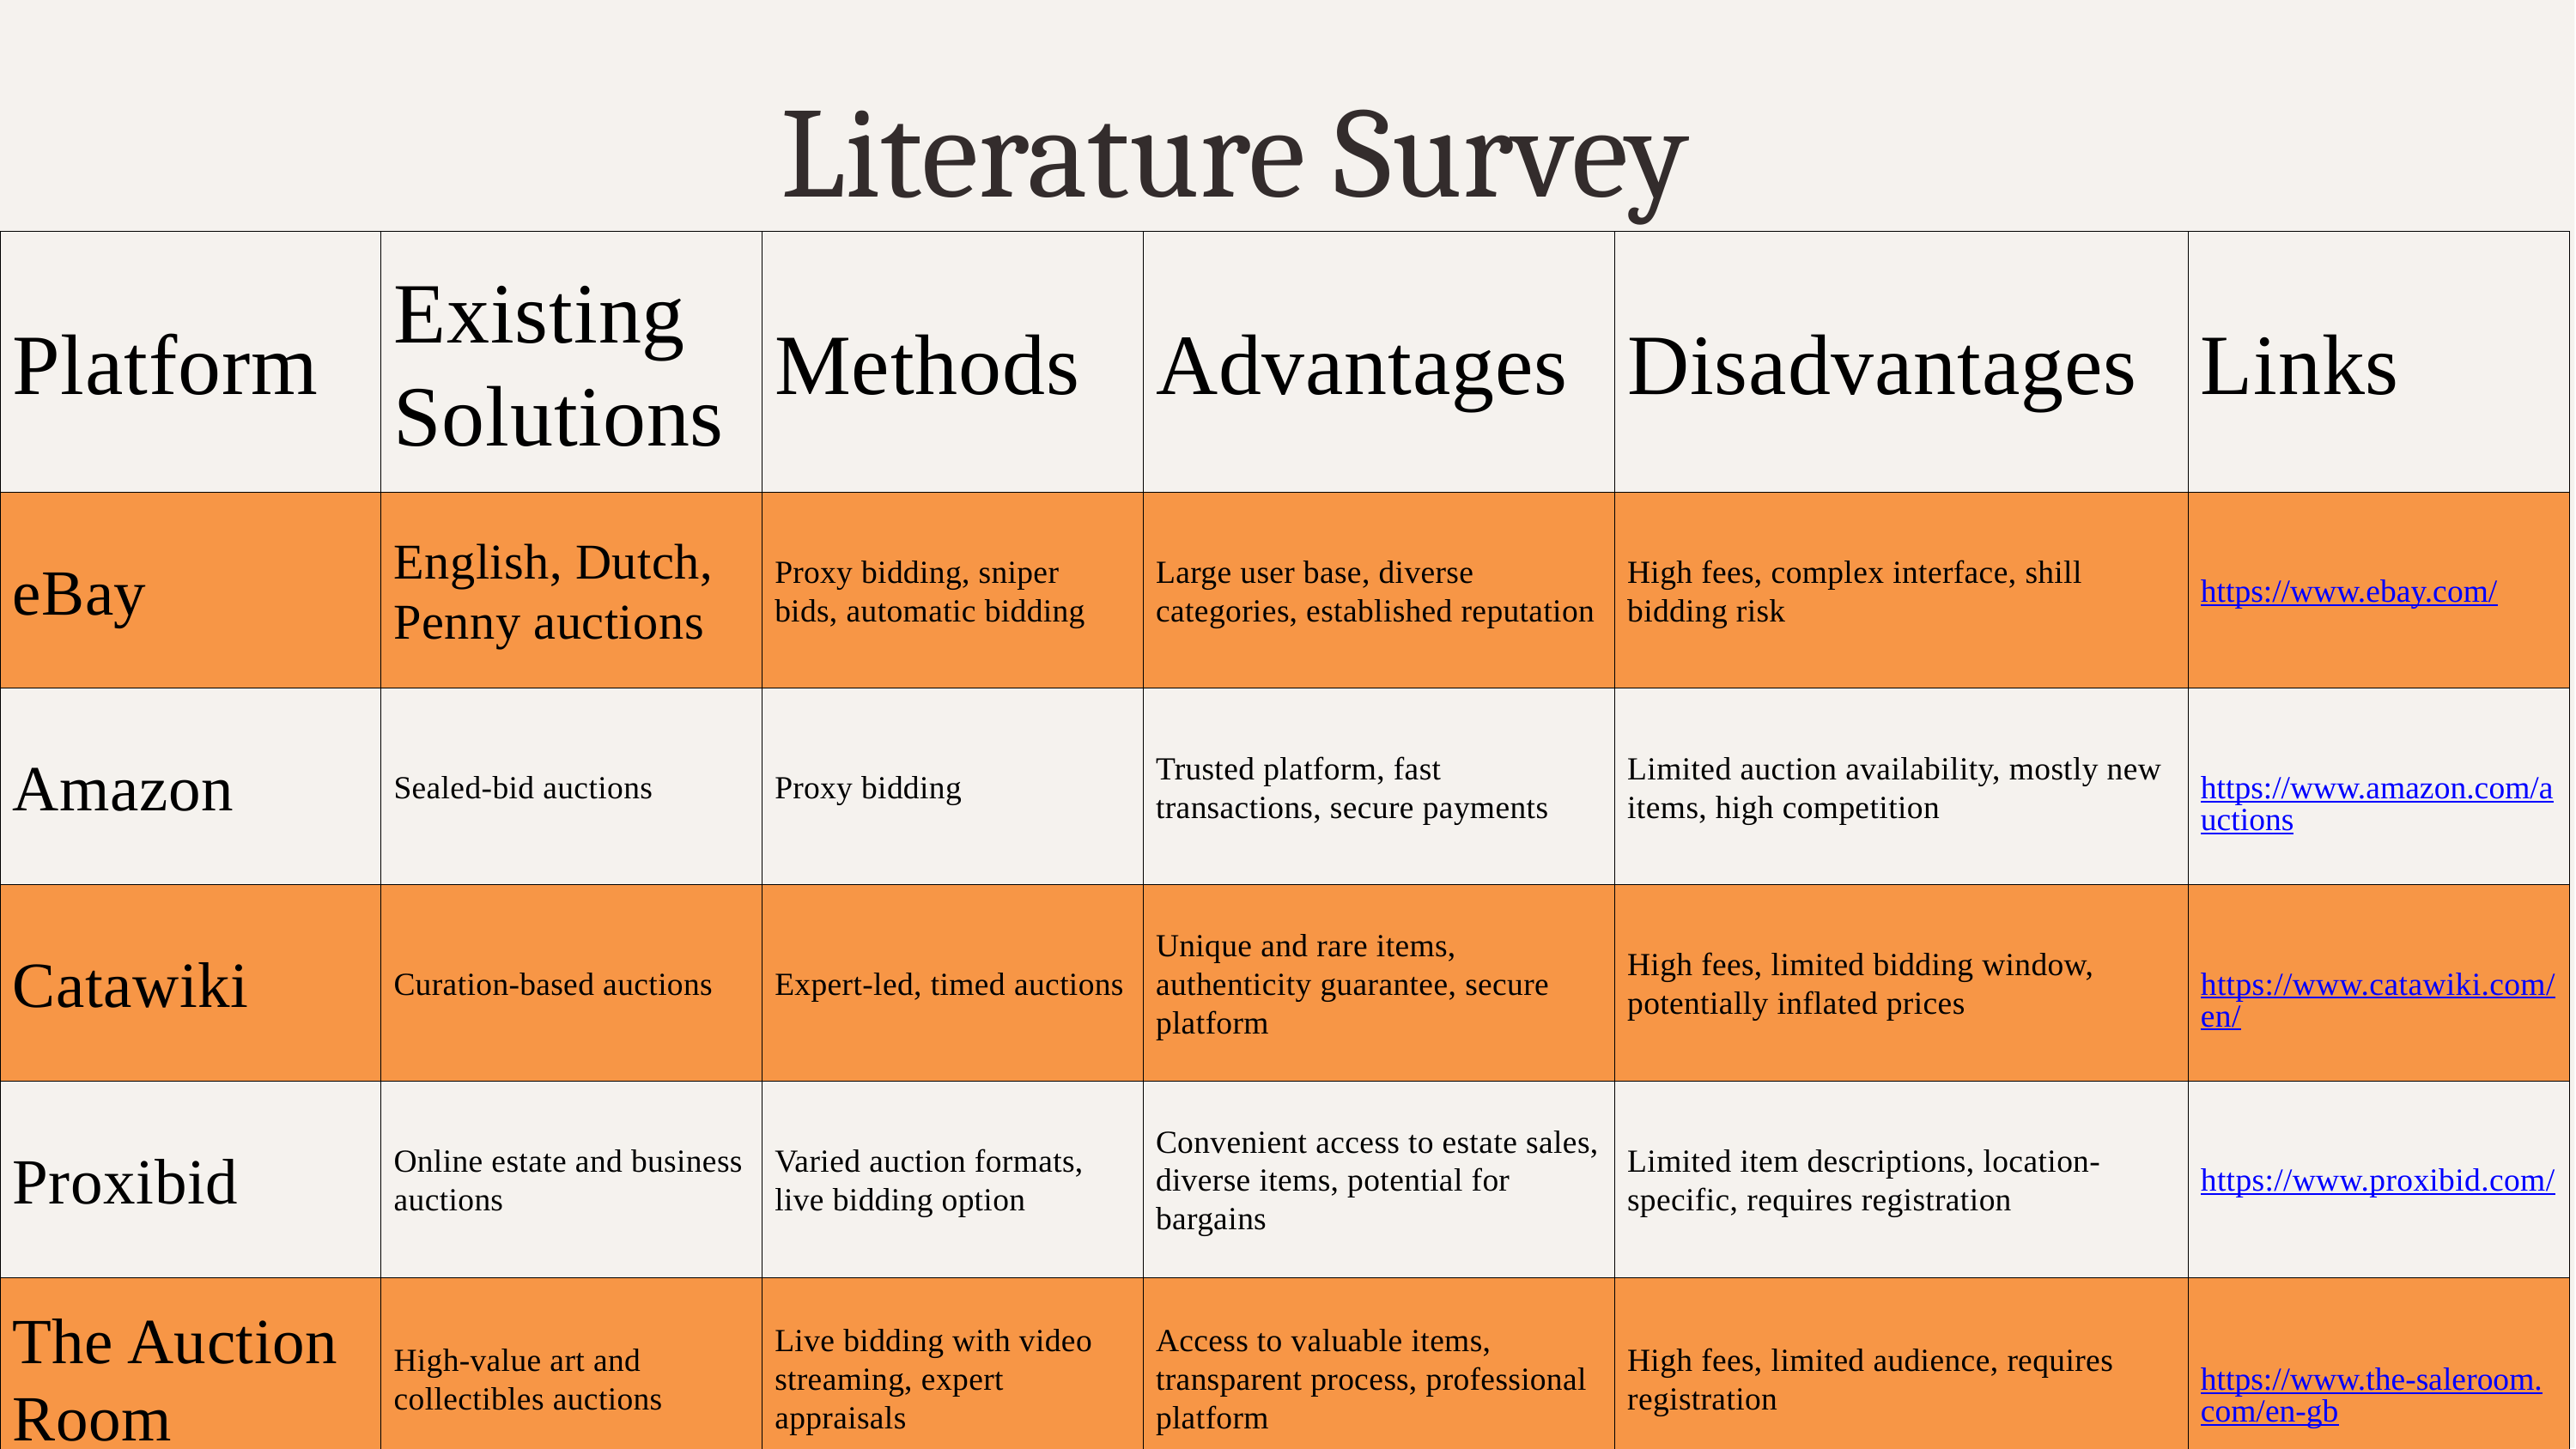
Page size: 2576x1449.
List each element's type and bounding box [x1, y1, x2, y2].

text_box [0, 0, 2575, 1448]
